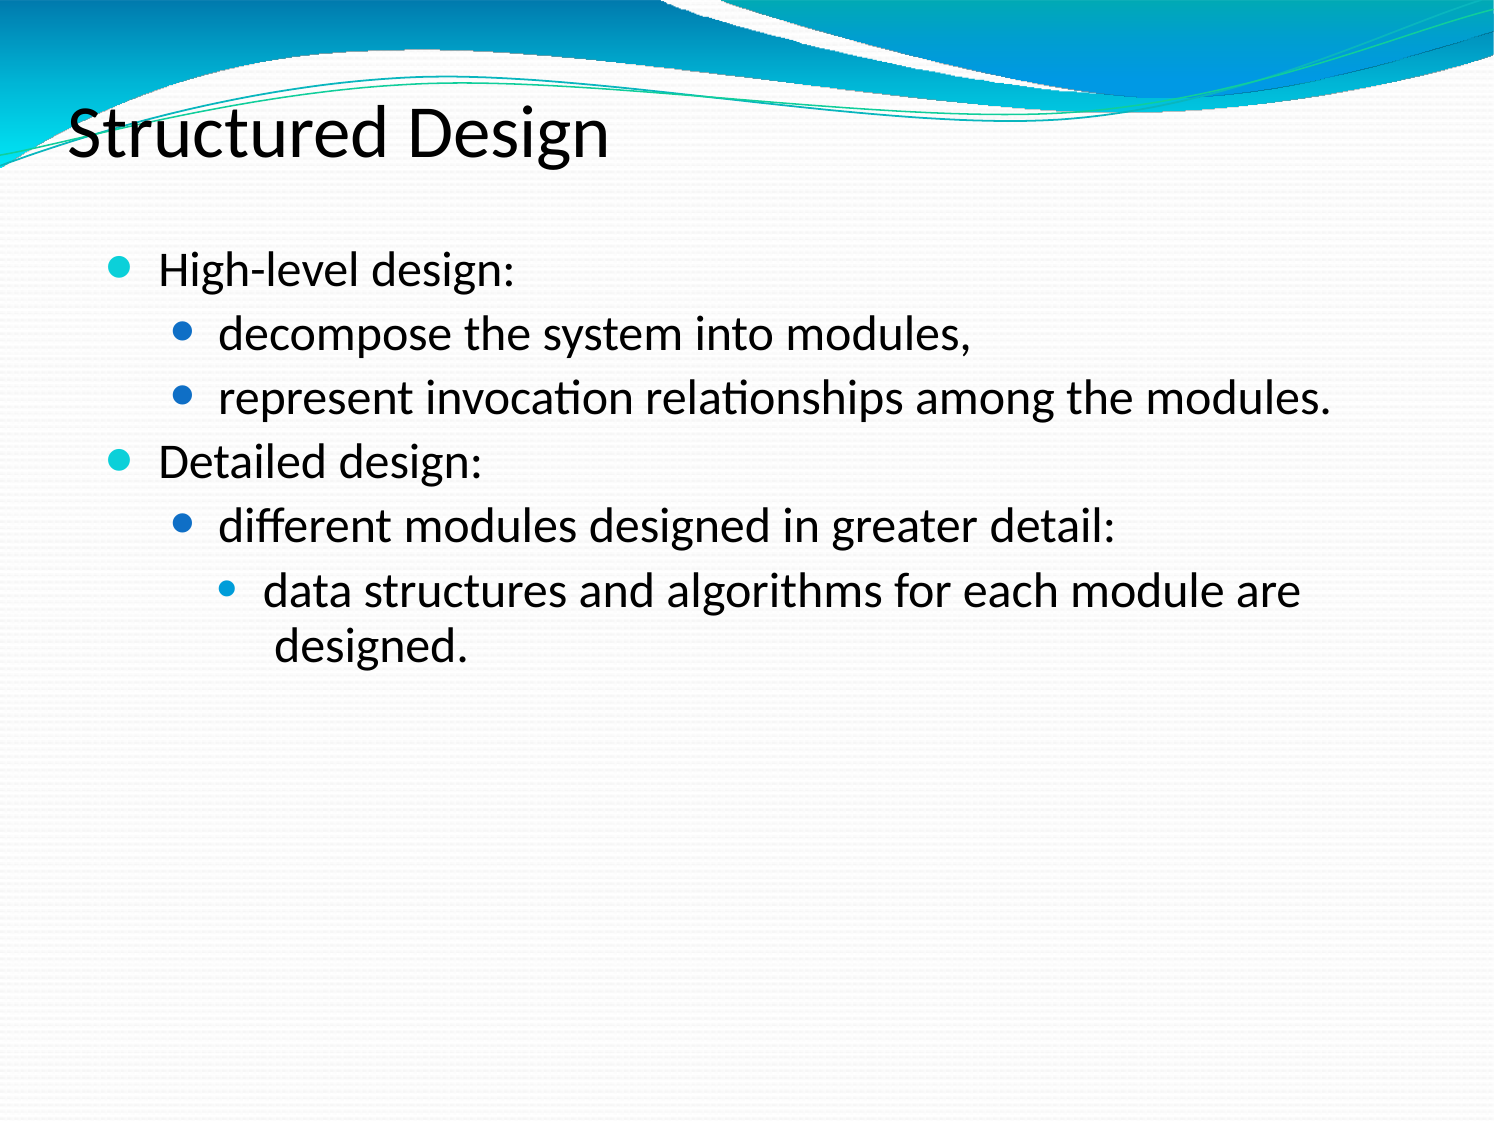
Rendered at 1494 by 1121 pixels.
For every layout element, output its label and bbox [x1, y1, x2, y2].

text_box [0, 0, 1494, 1121]
